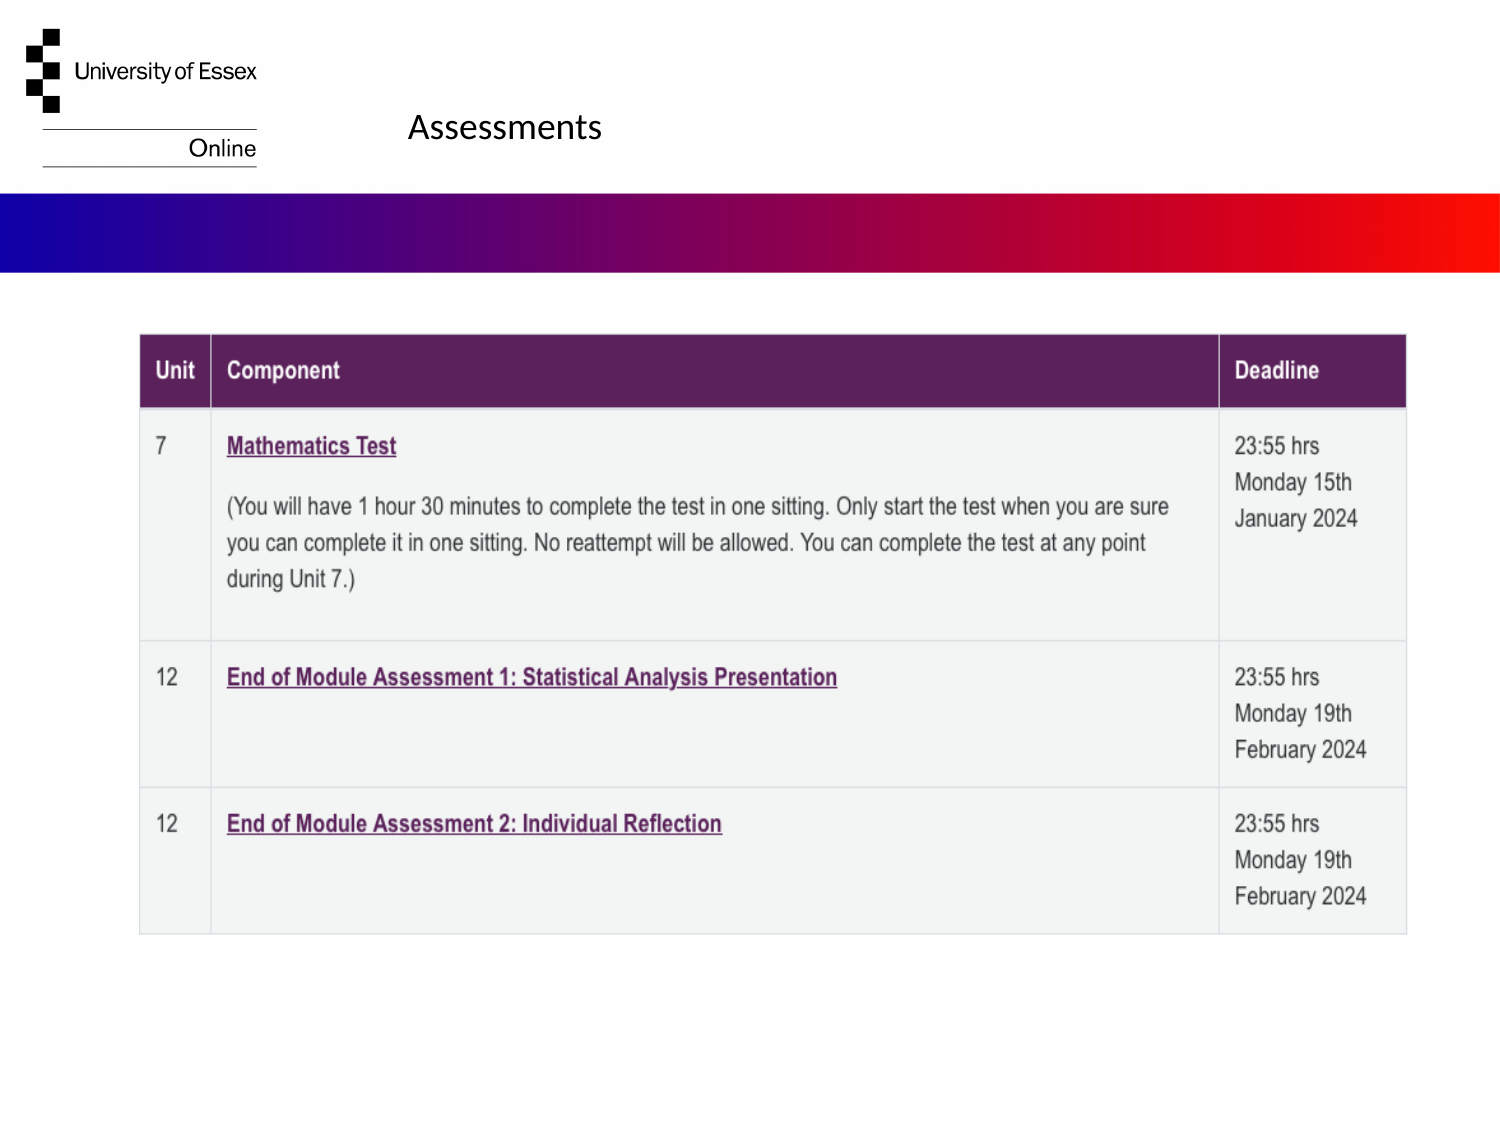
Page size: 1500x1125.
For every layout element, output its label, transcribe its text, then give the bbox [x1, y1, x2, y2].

text_box Assessments [393, 94, 618, 155]
picture [0, 0, 1500, 1125]
